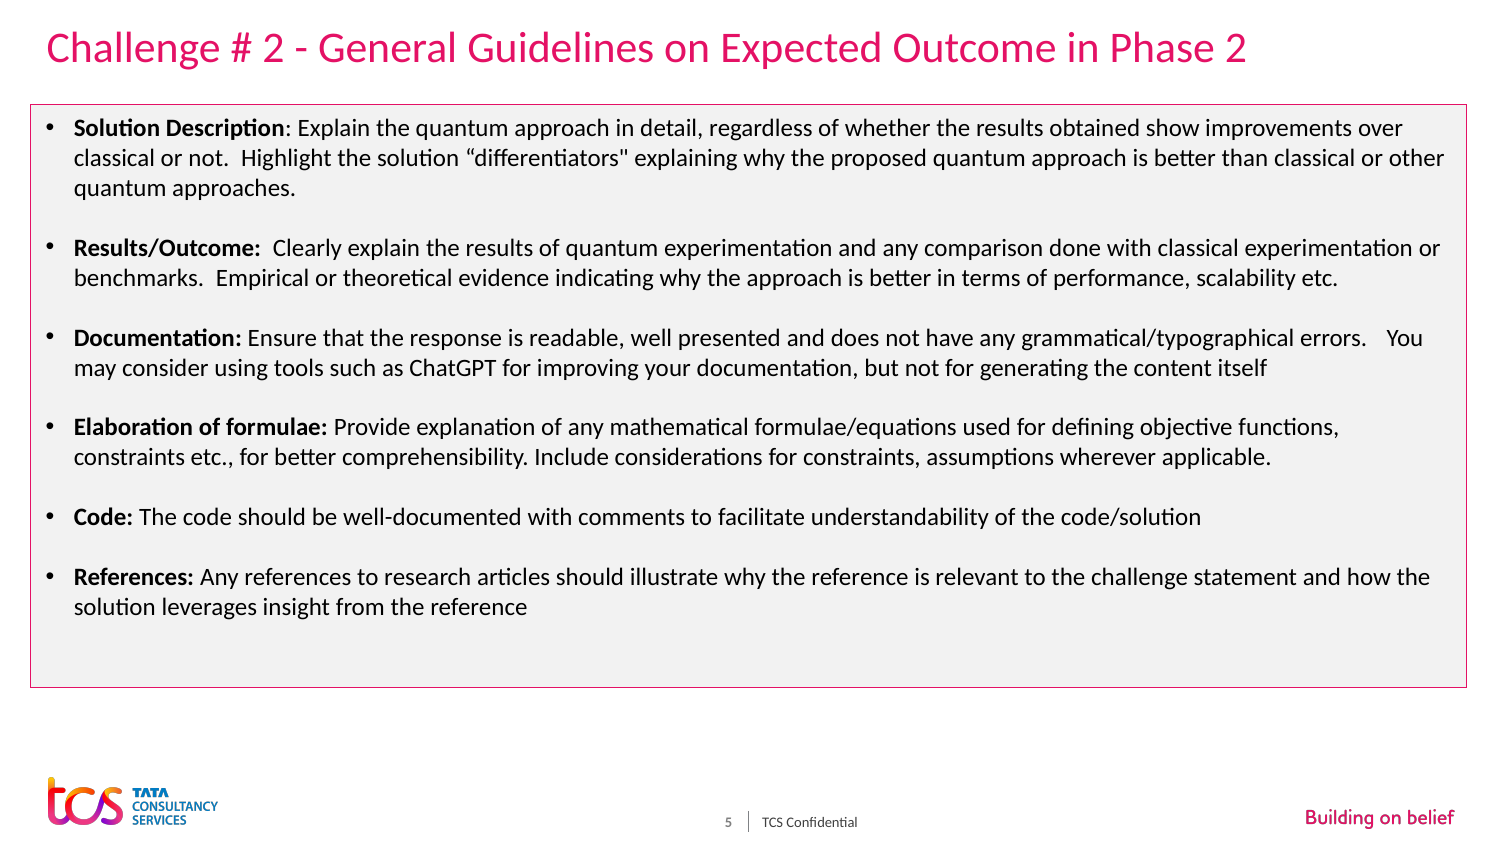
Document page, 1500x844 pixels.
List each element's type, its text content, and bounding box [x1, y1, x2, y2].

text_box Solution Description: Explain the quantum approach in detail, regardless of whether the results obtained show improvements over classical or not. Highlight the solution “differentiators" explaining why the proposed quantum approach is better than classical or other quantum approaches. Results/Outcome: Clearly explain the results of quantum experimentation and any comparison done with classical experimentation or benchmarks. Empirical or theoretical evidence indicating why the approach is better in terms of performance, scalability etc. Documentation: Ensure that the response is readable, well presented and does not have any grammatical/typographical errors. You may consider using tools such as ChatGPT for improving your documentation, but not for generating the content itself Elaboration of formulae: Provide explanation of any mathematical formulae/equations used for defining objective functions, constraints etc., for better comprehensibility. Include considerations for constraints, assumptions wherever applicable. Code: The code should be well-documented with comments to facilitate understandability of the code/solution References: Any references to research articles should illustrate why the reference is relevant to the challenge statement and how the solution leverages insight from the reference [30, 104, 1467, 688]
text_box Challenge # 2 - General Guidelines on Expected Outcome in Phase 2 [31, 17, 1470, 109]
picture [1306, 809, 1455, 829]
footer TCS Confidential [751, 810, 1060, 832]
picture [48, 777, 218, 825]
